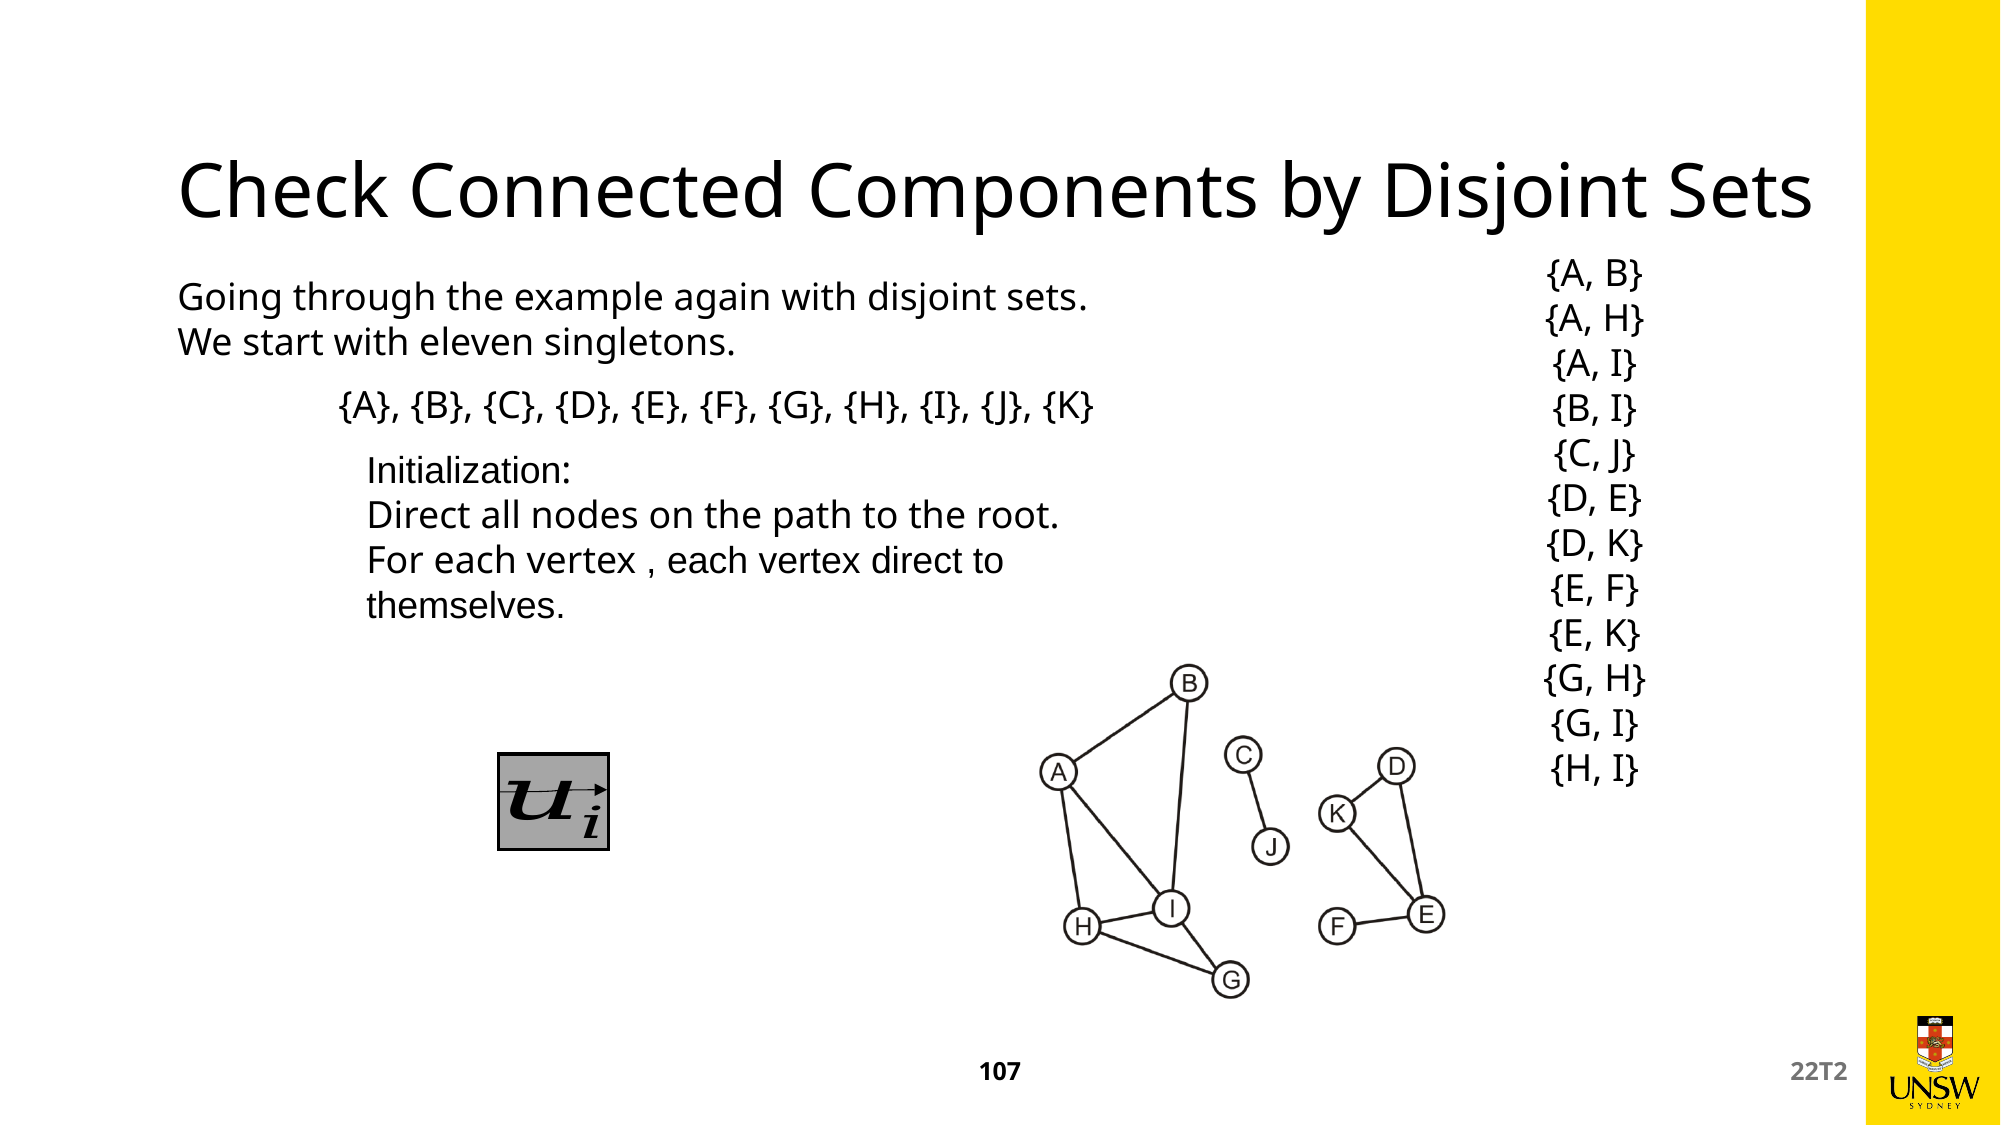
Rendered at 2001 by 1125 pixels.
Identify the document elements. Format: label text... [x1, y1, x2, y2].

slide_number 107 [774, 1042, 1225, 1103]
picture [1033, 659, 1448, 1003]
text_box {A}, {B}, {C}, {D}, {E}, {F}, {G}, {H}, {I}, {J}, {K} [323, 373, 1110, 433]
footer 22T2 [1225, 1042, 1863, 1103]
text_box {A, B} {A, H} {A, I} {B, I} {C, J} {D, E} {D, K} {E, F} {E, K} {G, H} {G, I} {H, I} [1528, 303, 1662, 842]
text_box Check Connected Components by Disjoint Sets [162, 84, 1888, 303]
text_box Going through the example again with disjoint sets. We start with eleven singletons. [162, 265, 1163, 371]
picture [1890, 1016, 1980, 1109]
